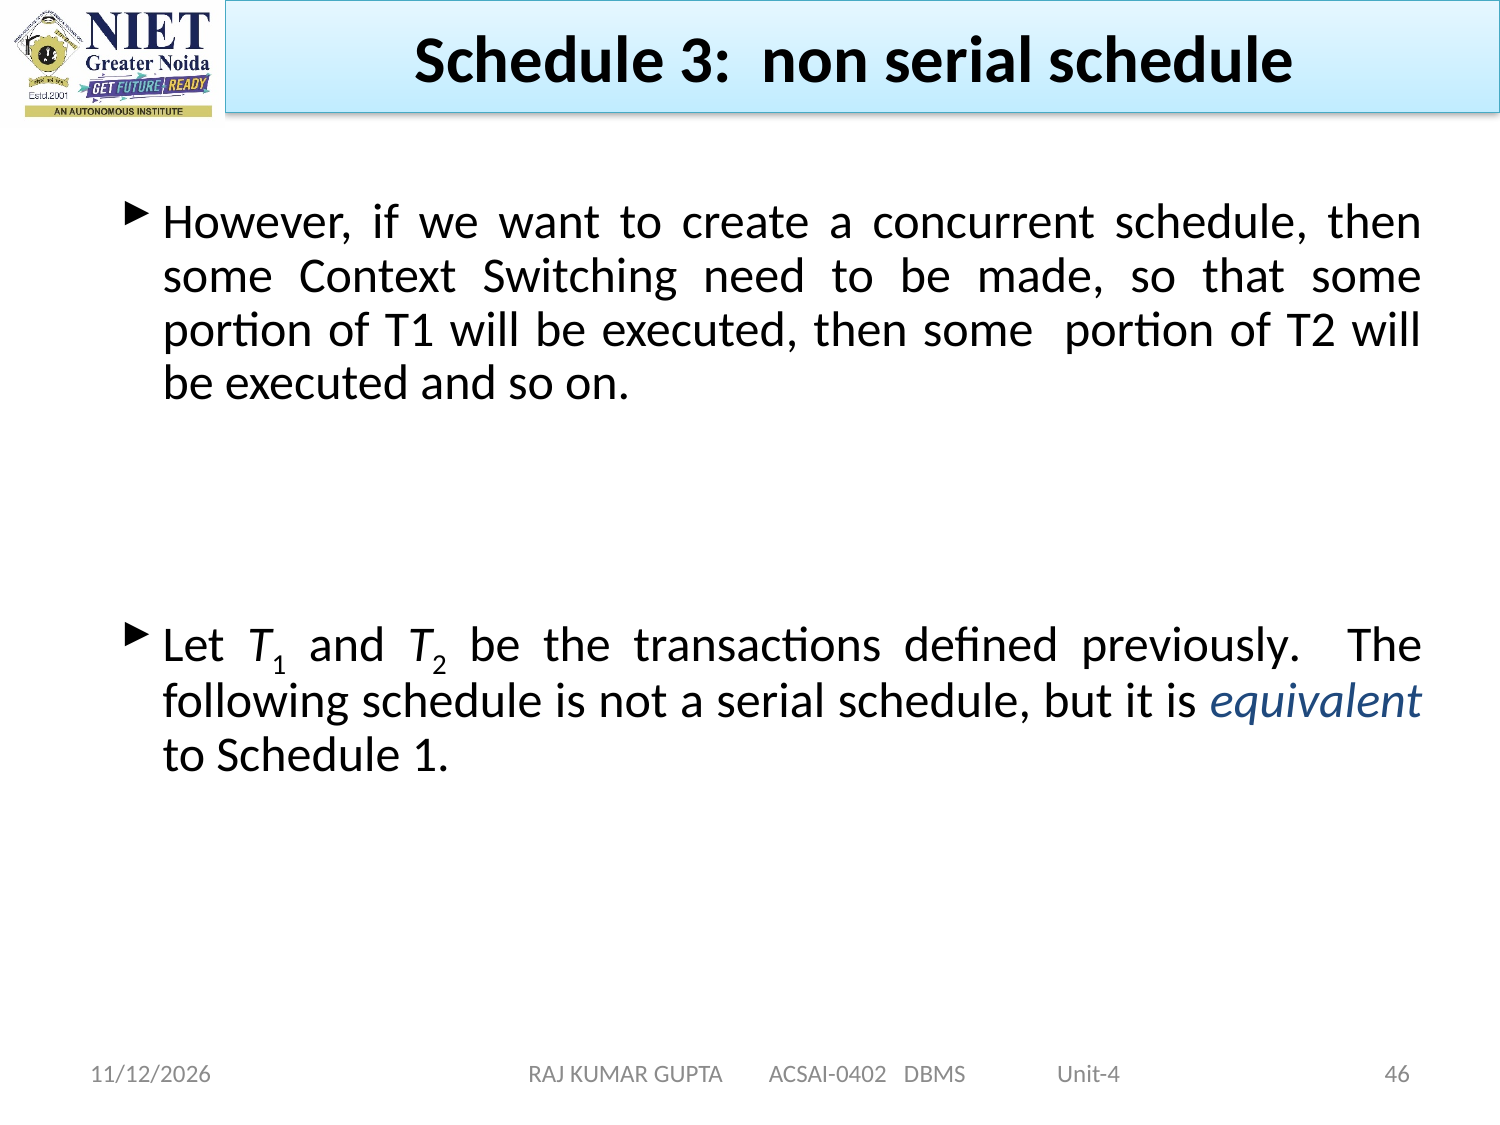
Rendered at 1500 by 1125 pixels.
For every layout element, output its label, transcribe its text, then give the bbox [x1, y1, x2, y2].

slide_number 46 [1074, 1042, 1425, 1103]
footer RAJ KUMAR GUPTA ACSAI-0402 DBMS Unit-4 [412, 1042, 1074, 1103]
list However, if we want to create a concurrent schedule, then some Context Switching need to be made, so that some portion of T1 will be executed, then some portion of T2 will be executed and so on. Let T1 and T2 be the transactions defined previously. The following schedule is not a serial schedule, but it is equivalent to Schedule 1. [87, 187, 1438, 1038]
picture [0, 0, 226, 128]
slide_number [75, 1042, 412, 1103]
text_box Schedule 3: non serial schedule [226, 0, 1500, 113]
